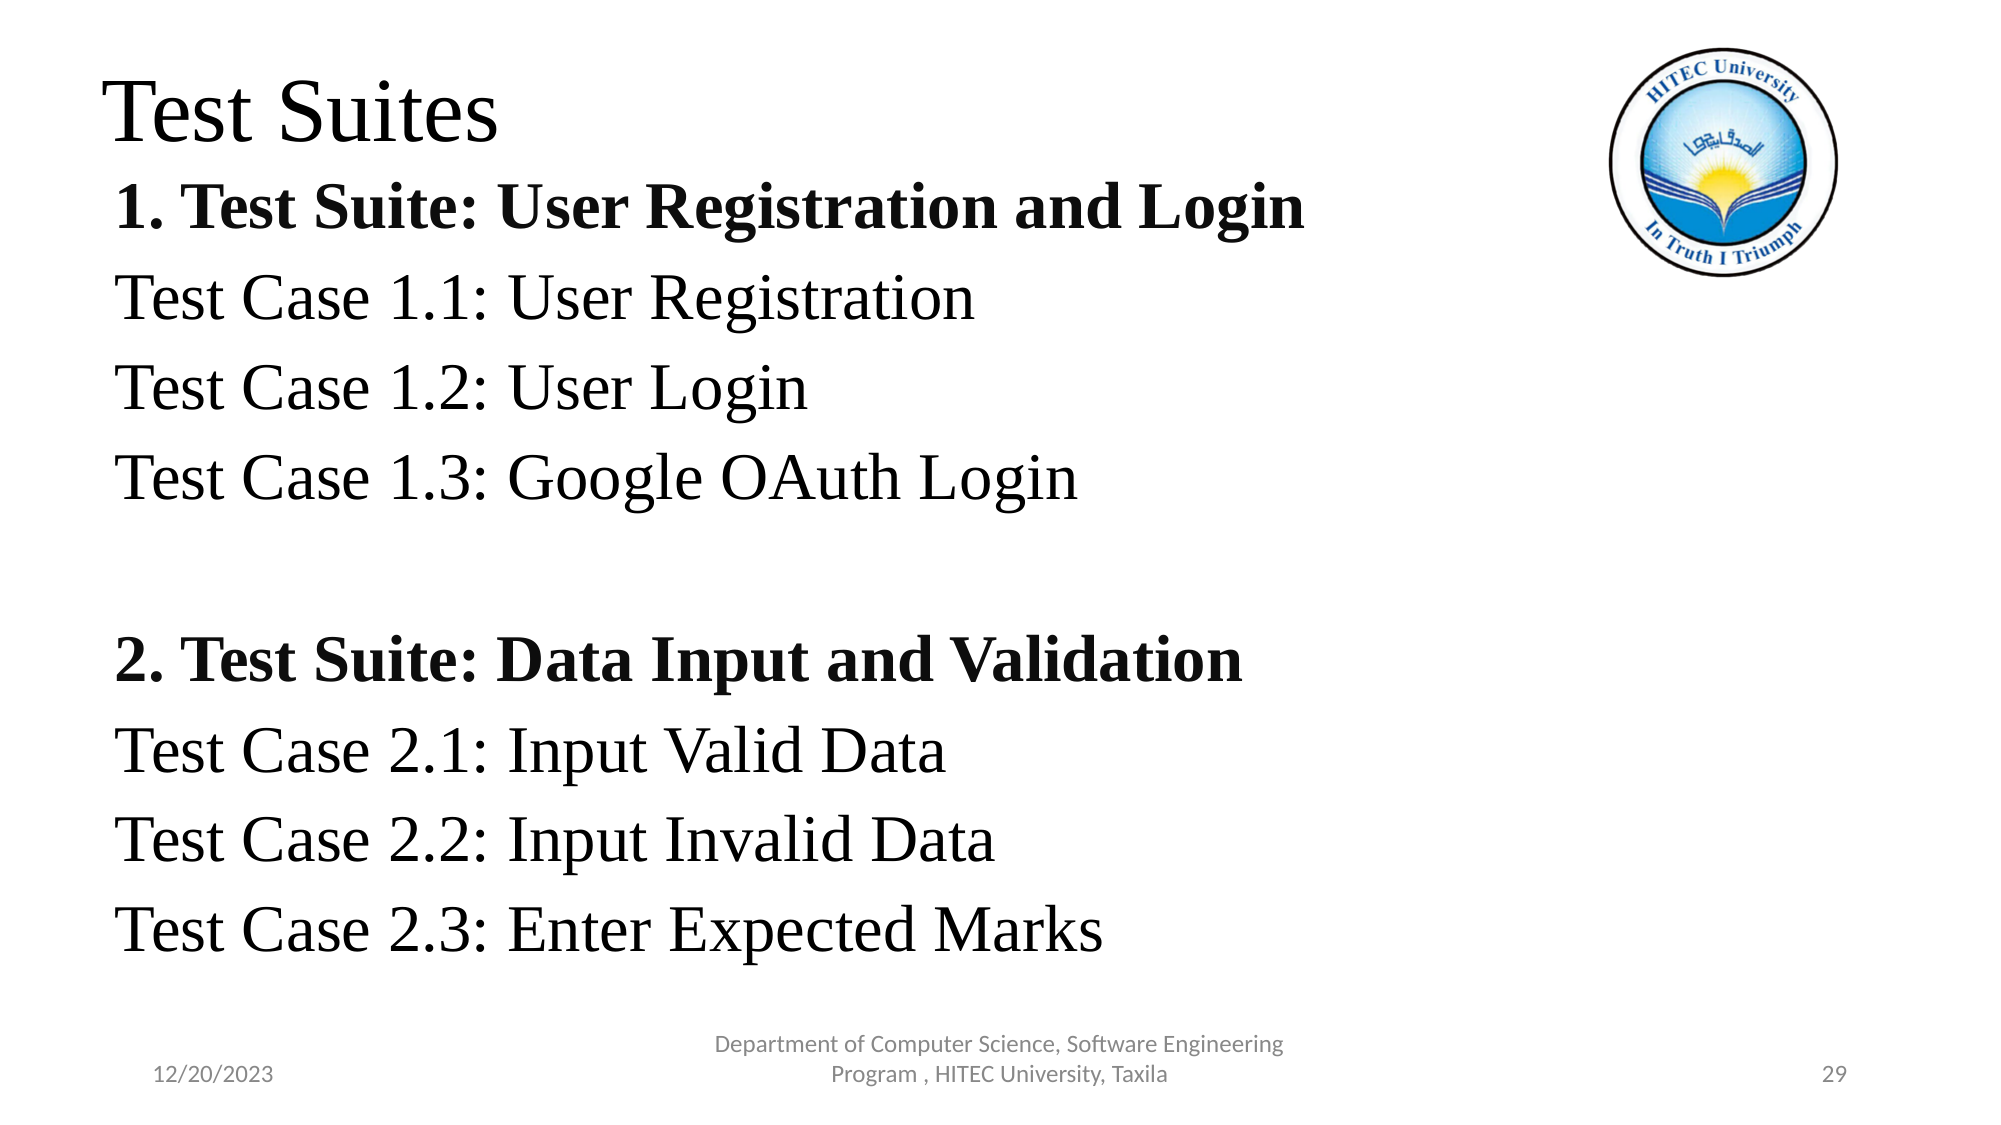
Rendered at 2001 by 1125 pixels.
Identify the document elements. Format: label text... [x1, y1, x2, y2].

picture [1608, 47, 1839, 278]
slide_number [137, 1042, 588, 1103]
footer Department of Computer Science, Software Engineering Program , HITEC University, Taxila [662, 1042, 1338, 1103]
list 1. Test Suite: User Registration and Login Test Case 1.1: User Registration Test Case 1.2: User Login Test Case 1.3: Google OAuth Login 2. Test Suite: Data Input and Validation Test Case 2.1: Input Valid Data Test Case 2.2: Input Invalid Data Test Case 2.3: Enter Expected Marks [100, 163, 1826, 1034]
title Test Suites [86, 3, 1812, 221]
slide_number 29 [1412, 1042, 1863, 1103]
